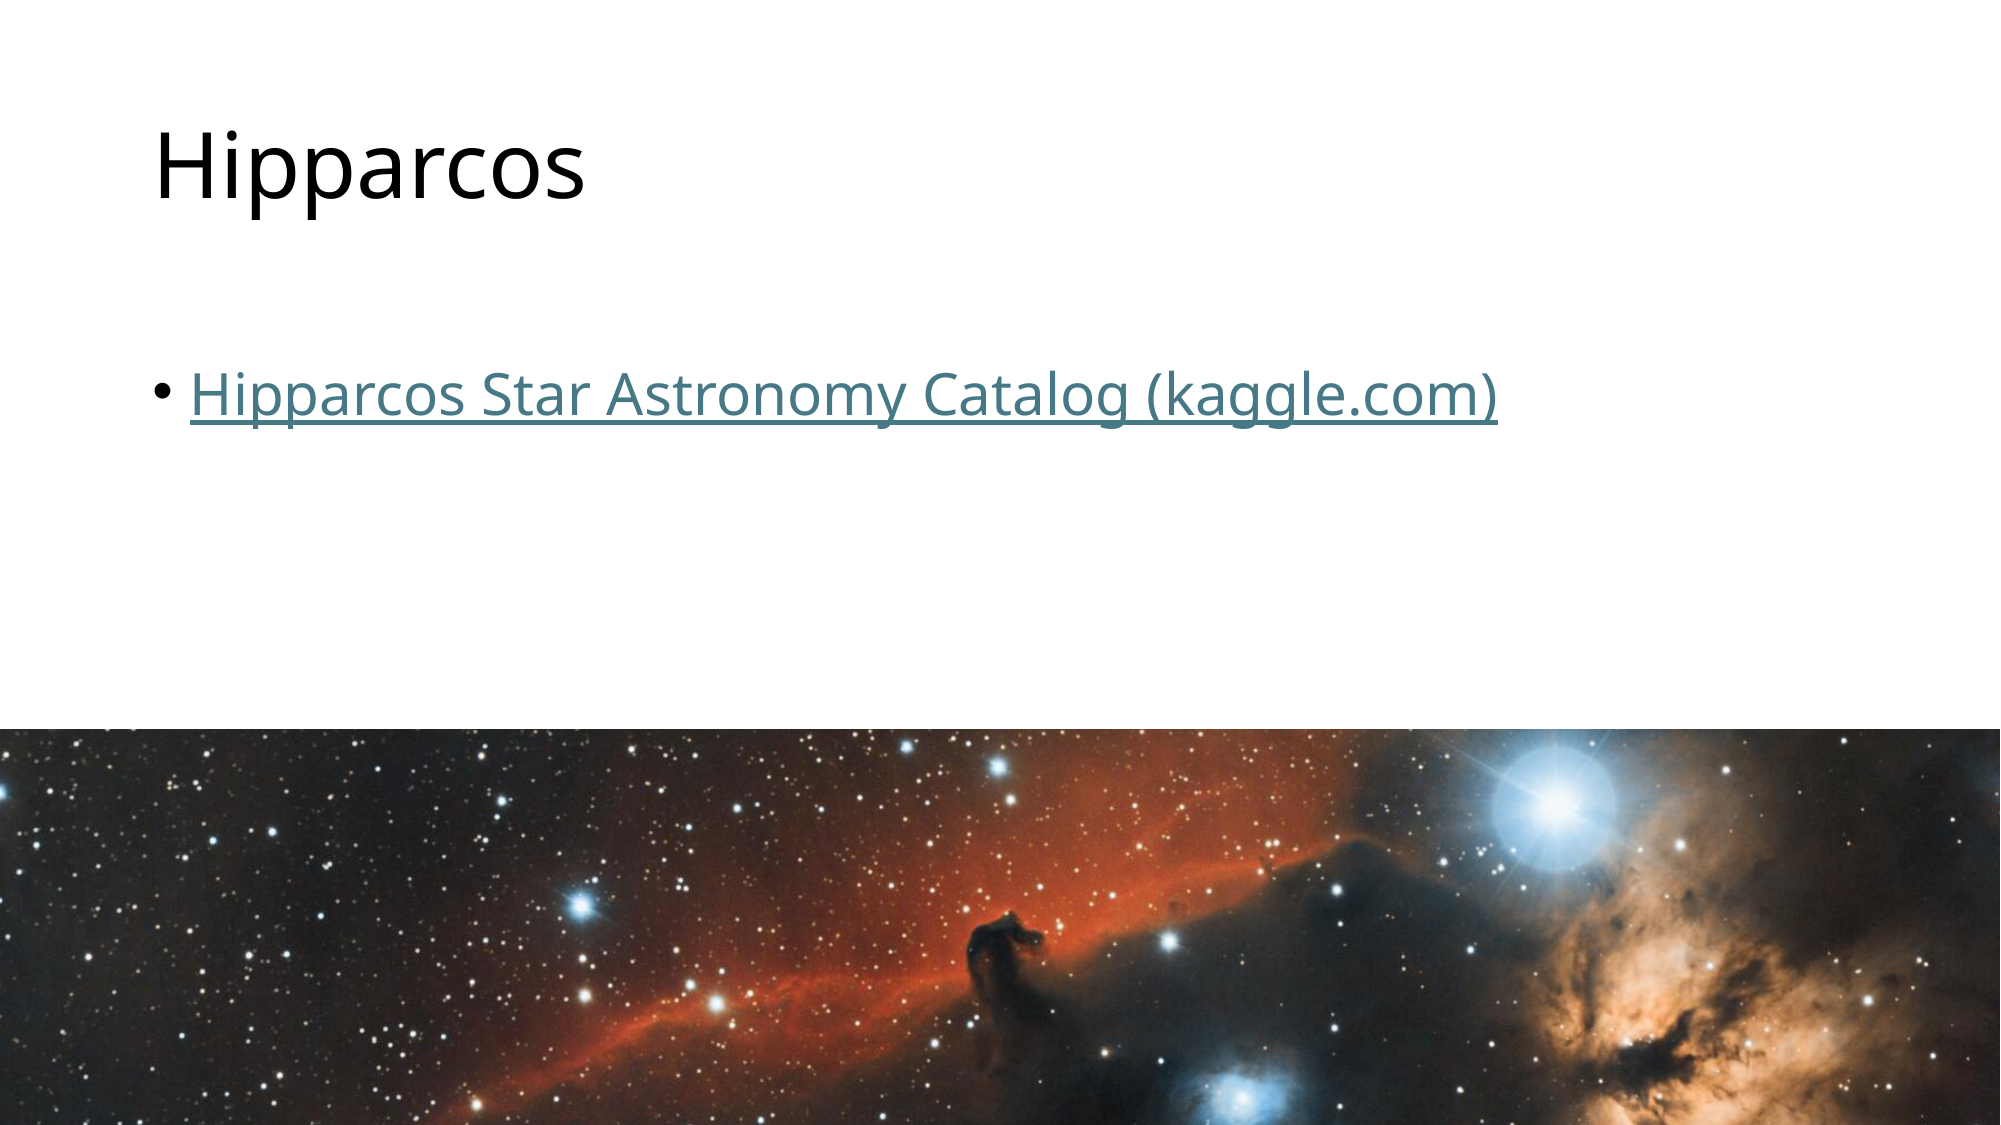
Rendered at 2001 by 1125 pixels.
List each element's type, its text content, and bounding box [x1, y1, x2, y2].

title Hipparcos [137, 59, 1863, 278]
list Hipparcos Star Astronomy Catalog (kaggle.com) [137, 351, 1863, 729]
picture [0, 729, 2000, 1125]
